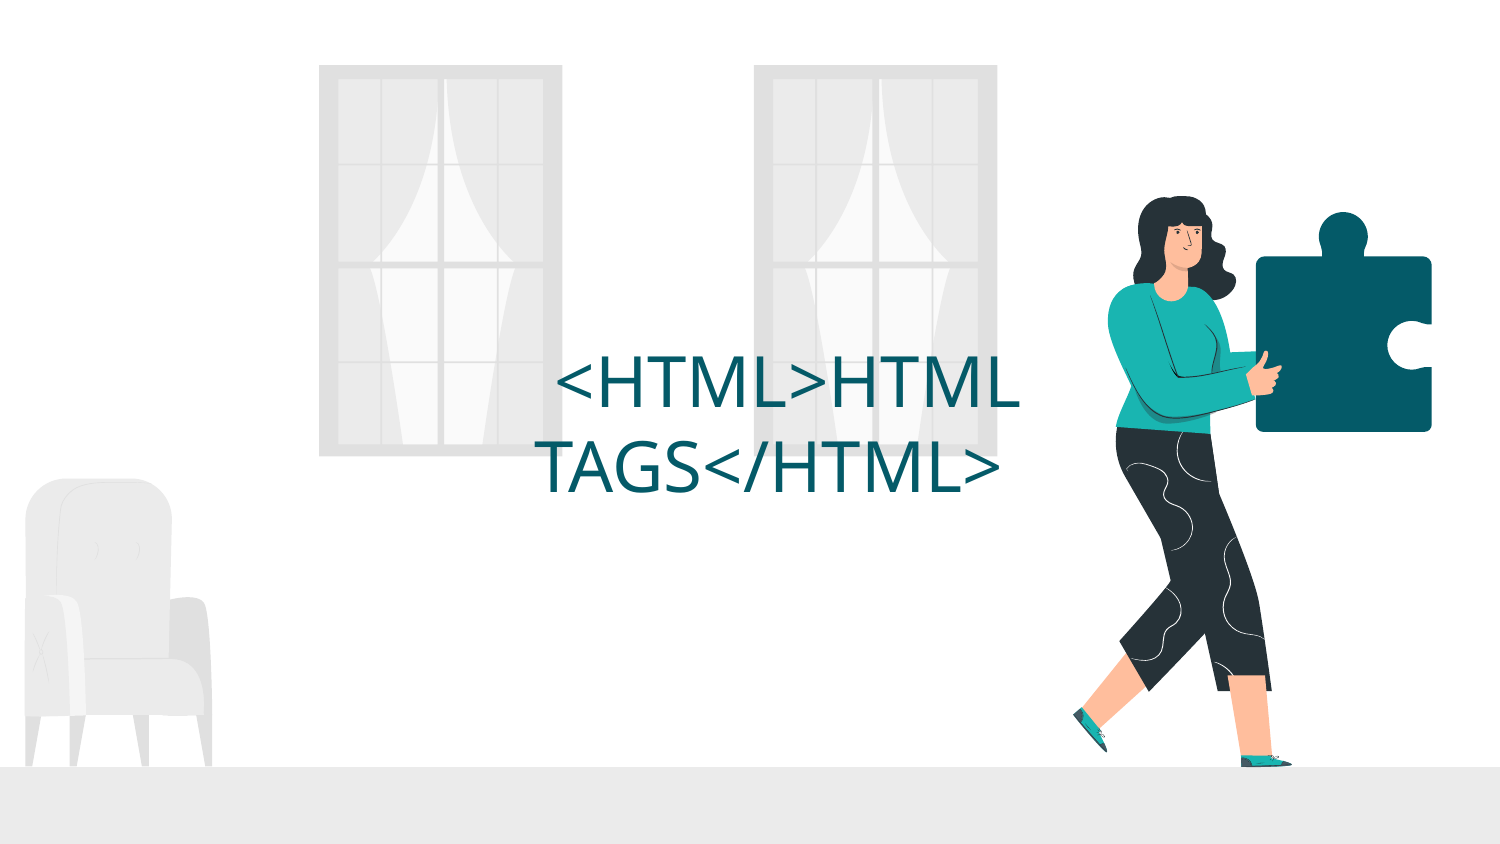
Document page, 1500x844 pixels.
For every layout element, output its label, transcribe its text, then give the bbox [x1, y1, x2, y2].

title <HTML>HTML TAGS</HTML> [121, 321, 1037, 523]
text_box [1072, 195, 1432, 768]
